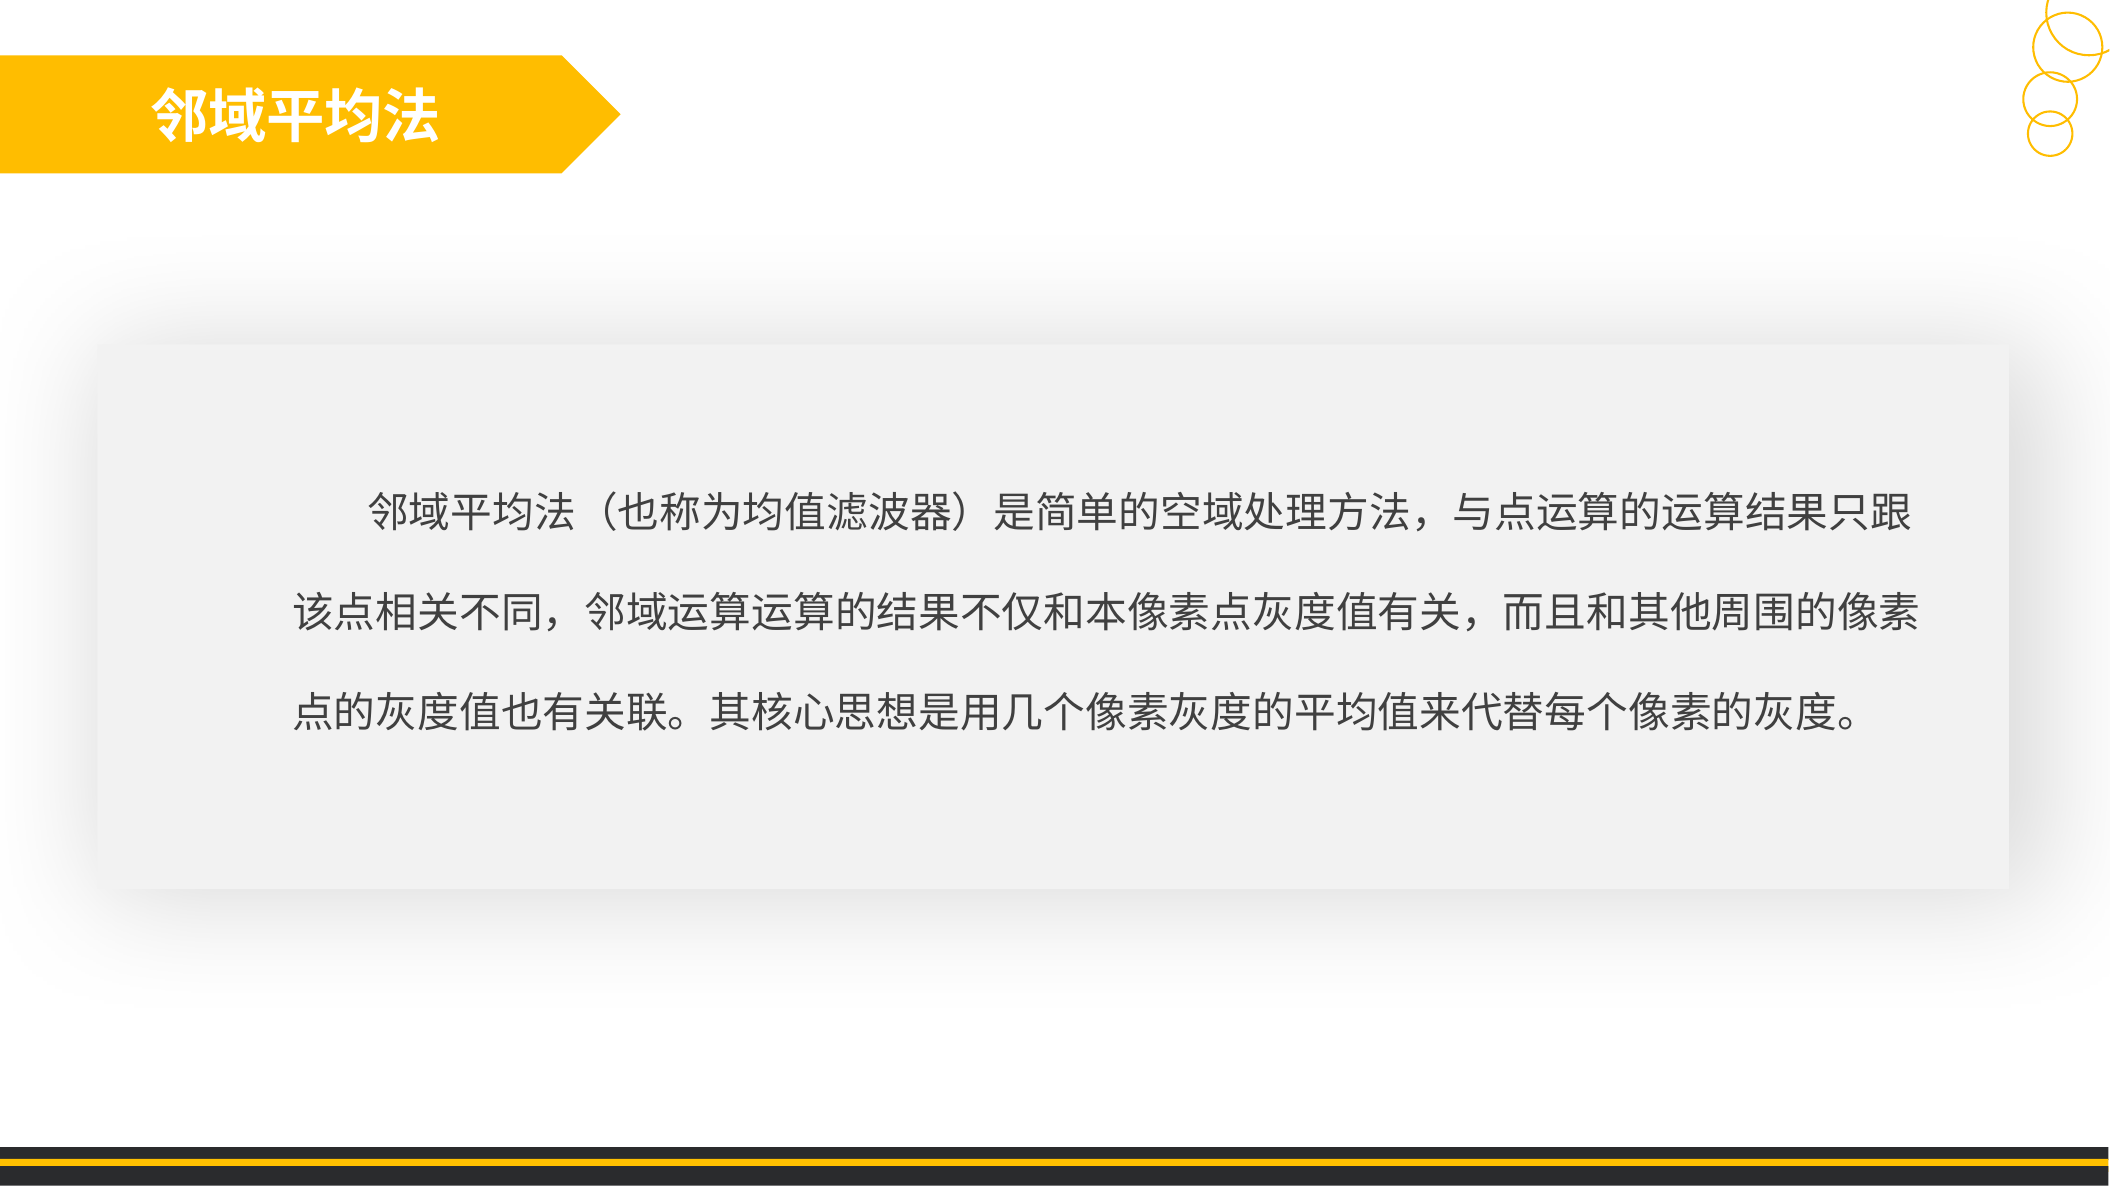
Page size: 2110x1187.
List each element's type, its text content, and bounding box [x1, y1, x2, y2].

text_box 邻域平均法 [0, 54, 623, 175]
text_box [2023, 0, 2110, 156]
text_box 邻域平均法（也称为均值滤波器）是简单的空域处理方法，与点运算的运算结果只跟该点相关不同，邻域运算运算的结果不仅和本像素点灰度值有关，而且和其他周围的像素点的灰度值也有关联。其核心思想是用几个像素灰度的平均值来代替每个像素的灰度。 [277, 428, 1966, 744]
text_box [96, 343, 2010, 890]
